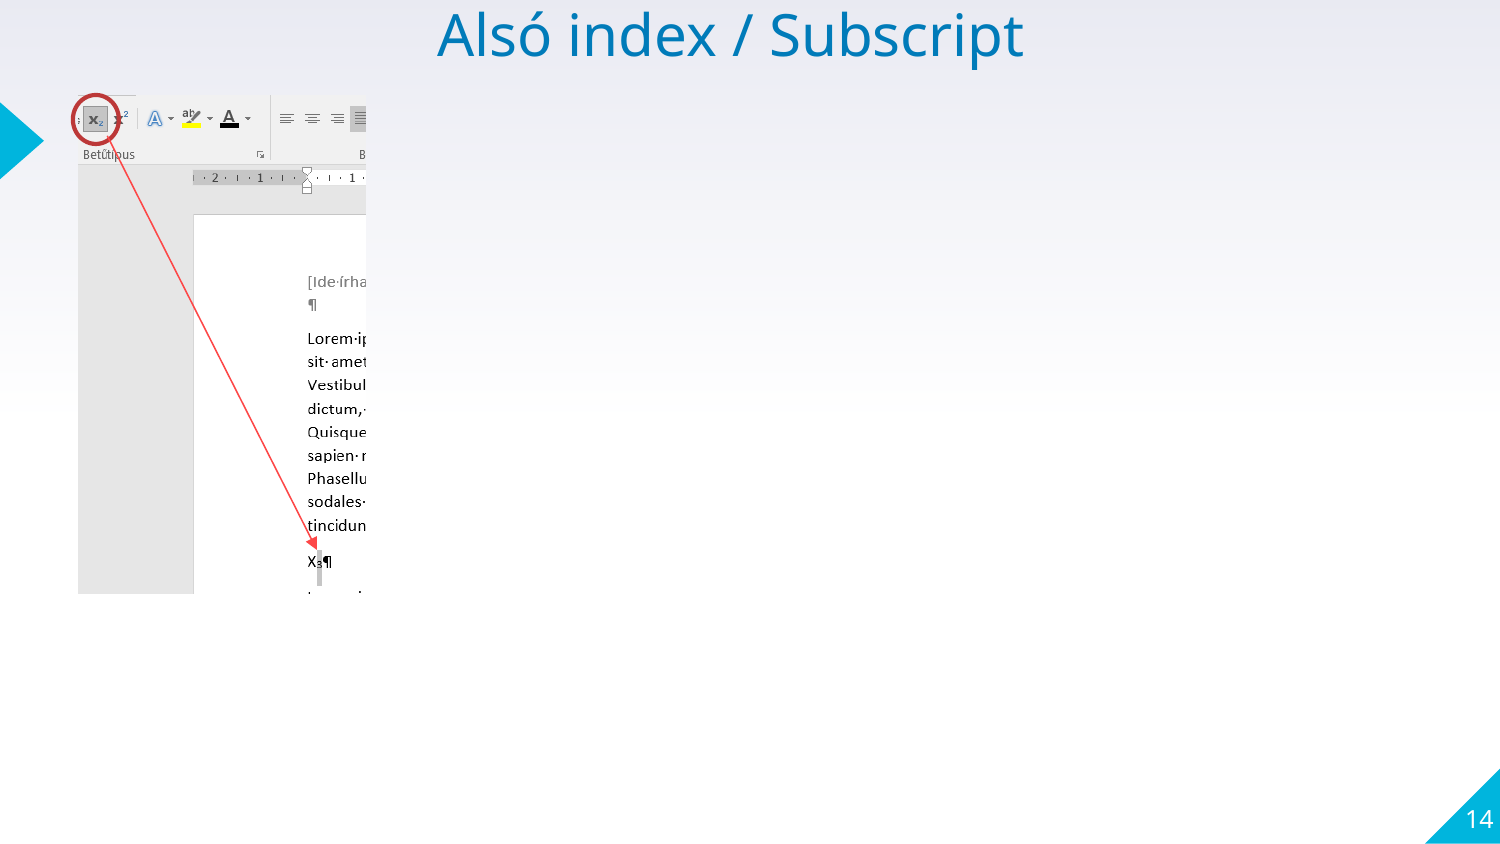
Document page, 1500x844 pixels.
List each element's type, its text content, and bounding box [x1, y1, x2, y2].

title Alsó index / Subscript [78, 11, 1384, 73]
picture [78, 95, 366, 594]
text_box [106, 135, 318, 551]
slide_number 14 [1418, 760, 1494, 838]
